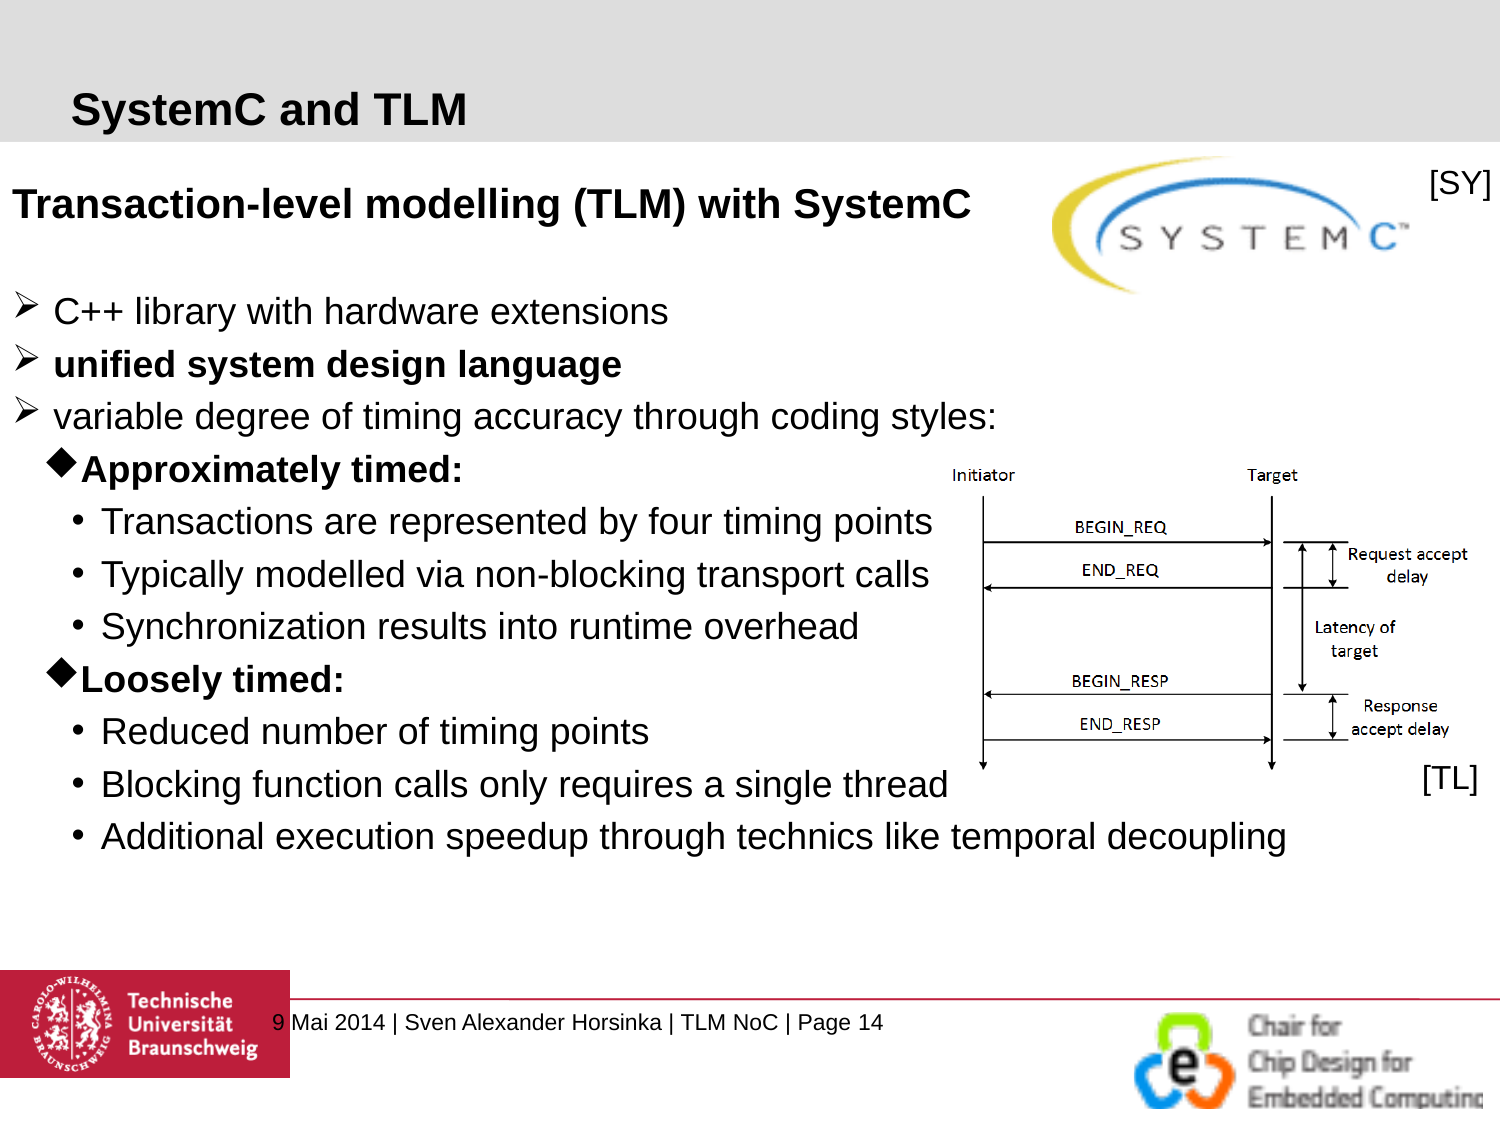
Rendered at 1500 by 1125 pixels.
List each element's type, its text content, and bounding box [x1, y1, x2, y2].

list Transaction-level modelling (TLM) with SystemC C++ library with hardware extensions unified system design language variable degree of timing accuracy through coding styles: Approximately timed: Transactions are represented by four timing points Typically modelled via non-blocking transport calls Synchronization results into runtime overhead Loosely timed: Reduced number of timing points Blocking function calls only requires a single thread Additional execution speedup through technics like temporal decoupling [11, 177, 1356, 903]
text_box [TL] [1421, 744, 1489, 797]
picture [1052, 156, 1412, 297]
text_box [SY] [1429, 148, 1500, 201]
picture [0, 970, 290, 1078]
title SystemC and TLM [70, 18, 1445, 135]
picture [941, 457, 1482, 770]
